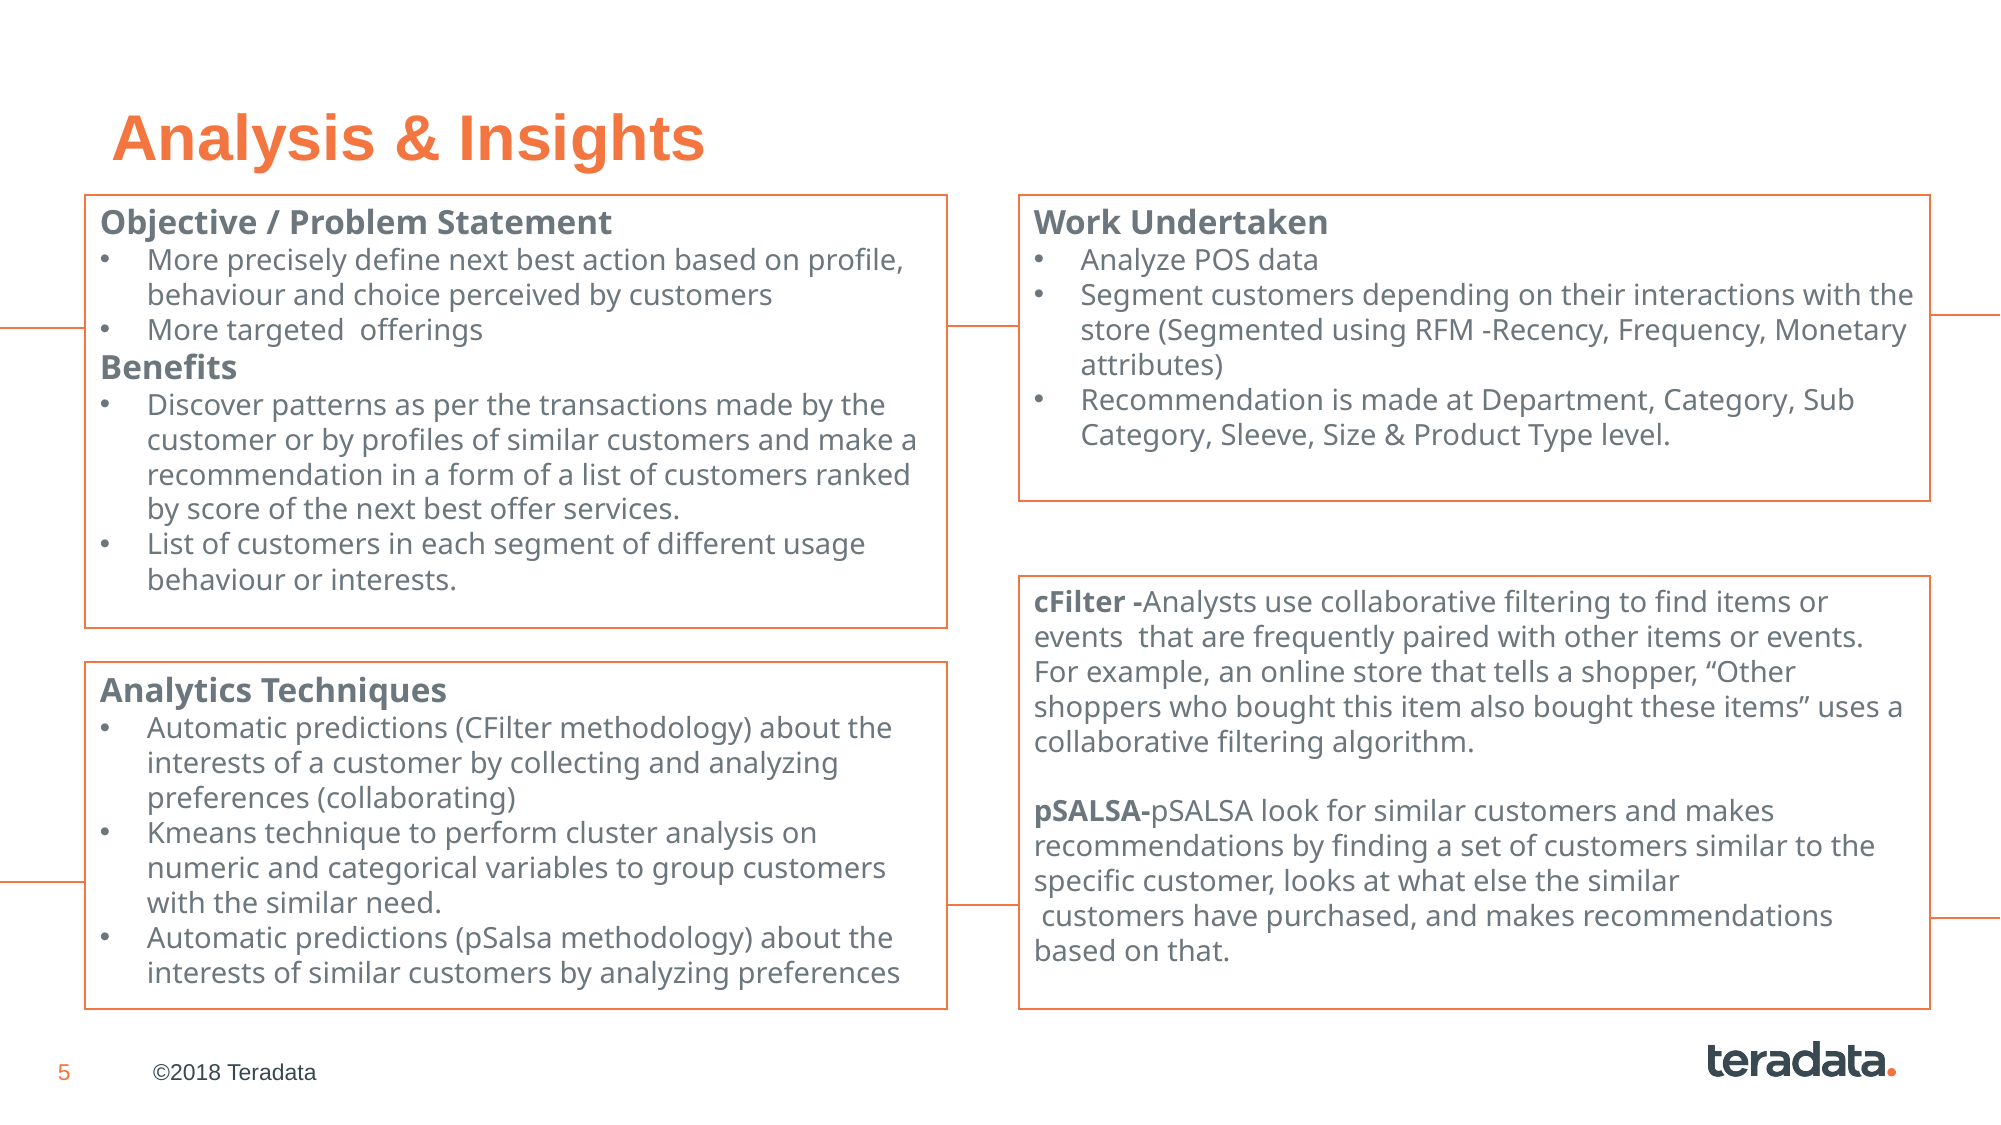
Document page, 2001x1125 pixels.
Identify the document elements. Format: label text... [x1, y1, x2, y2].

slide_number ©2018 Teradata [153, 1057, 604, 1086]
picture [1708, 1041, 1896, 1077]
text_box [1018, 316, 1931, 502]
text_box Analytics Techniques Automatic predictions (CFilter methodology) about the interests of a customer by collecting and analyzing preferences (collaborating) Kmeans technique to perform cluster analysis on numeric and categorical variables to group customers with the similar need. Automatic predictions (pSalsa methodology) about the interests of similar customers by analyzing preferences [85, 662, 948, 1032]
text_box Work Undertaken Analyze POS data Segment customers depending on their interactions with the store (Segmented using RFM -Recency, Frequency, Monetary attributes) Recommendation is made at Department, Category, Sub Category, Sleeve, Size & Product Type level. [1018, 193, 1930, 459]
text_box [1018, 575, 1931, 1010]
text_box Objective / Problem Statement More precisely define next best action based on profile, behaviour and choice perceived by customers More targeted offerings Benefits Discover patterns as per the transactions made by the customer or by profiles of similar customers and make a recommendation in a form of a list of customers ranked by score of the next best offer services. List of customers in each segment of different usage behaviour or interests. [85, 193, 948, 604]
title Analysis & Insights [96, 64, 1822, 183]
text_box [84, 329, 948, 629]
